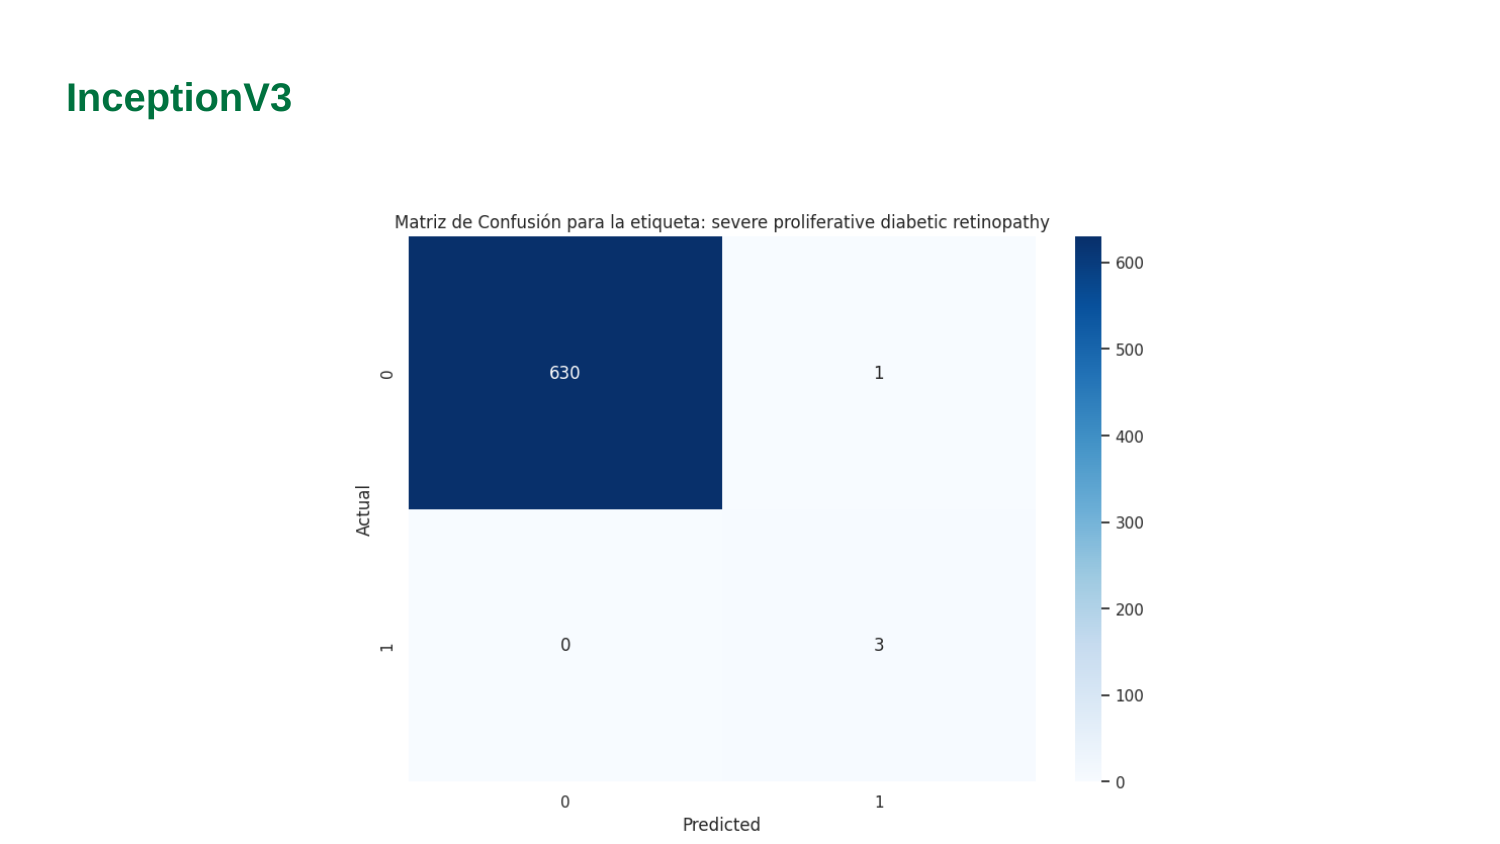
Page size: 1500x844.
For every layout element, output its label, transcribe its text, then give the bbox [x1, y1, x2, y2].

title InceptionV3 [51, 60, 1449, 155]
picture [346, 204, 1154, 844]
